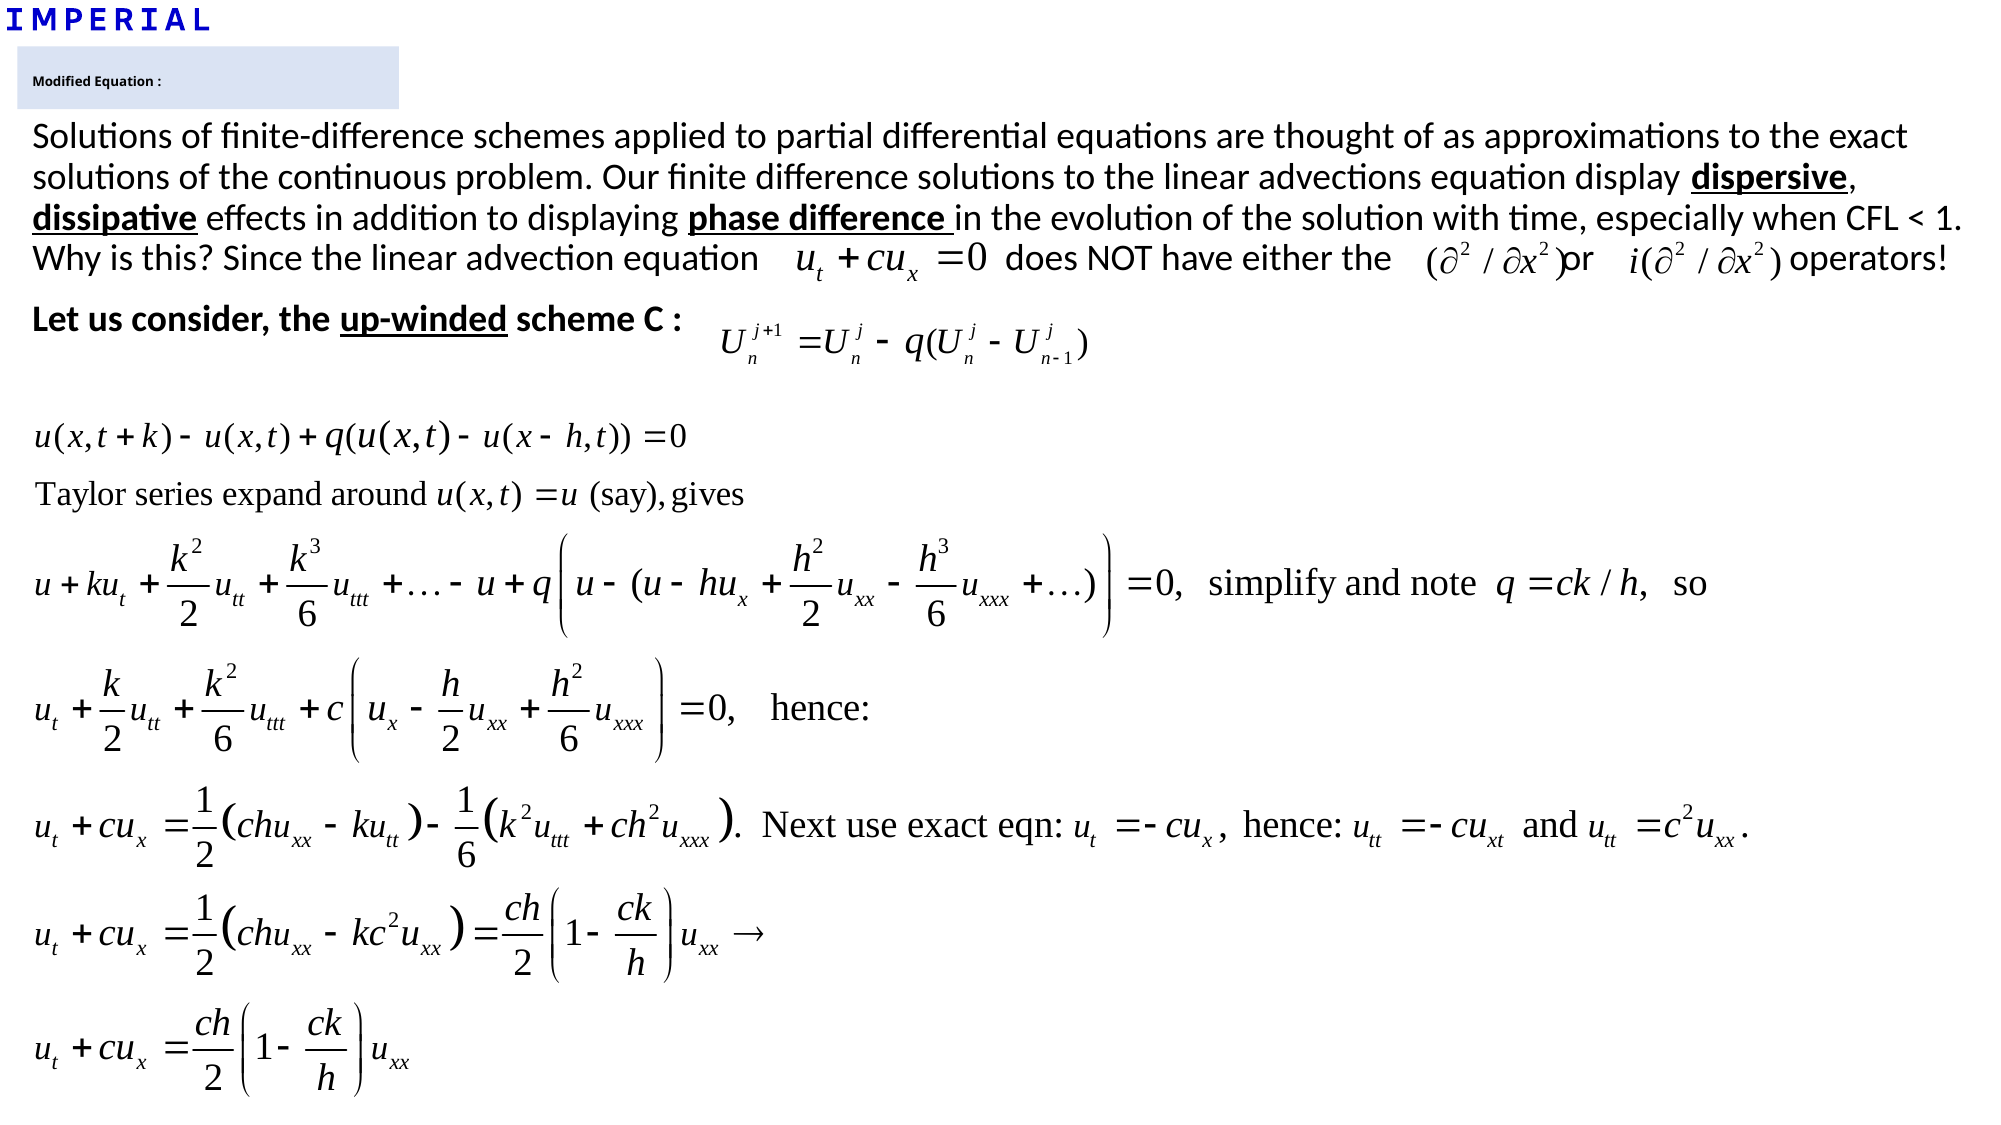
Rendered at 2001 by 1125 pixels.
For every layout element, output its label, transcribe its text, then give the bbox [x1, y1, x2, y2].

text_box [1422, 232, 1571, 287]
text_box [1626, 232, 1787, 287]
text_box Modified Equation : [17, 46, 399, 110]
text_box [31, 414, 1753, 1102]
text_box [718, 314, 1094, 370]
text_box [793, 233, 992, 288]
list Solutions of finite-difference schemes applied to partial differential equations are thought of as approximations to the exact solutions of the continuous problem. Our finite difference solutions to the linear advections equation display dispersive, dissipative effects in addition to displaying phase difference in the evolution of the solution with time, especially when CFL < 1. Why is this? Since the linear advection equation does NOT have either the or operators! Let us consider, the up-winded scheme C : [17, 109, 2000, 823]
